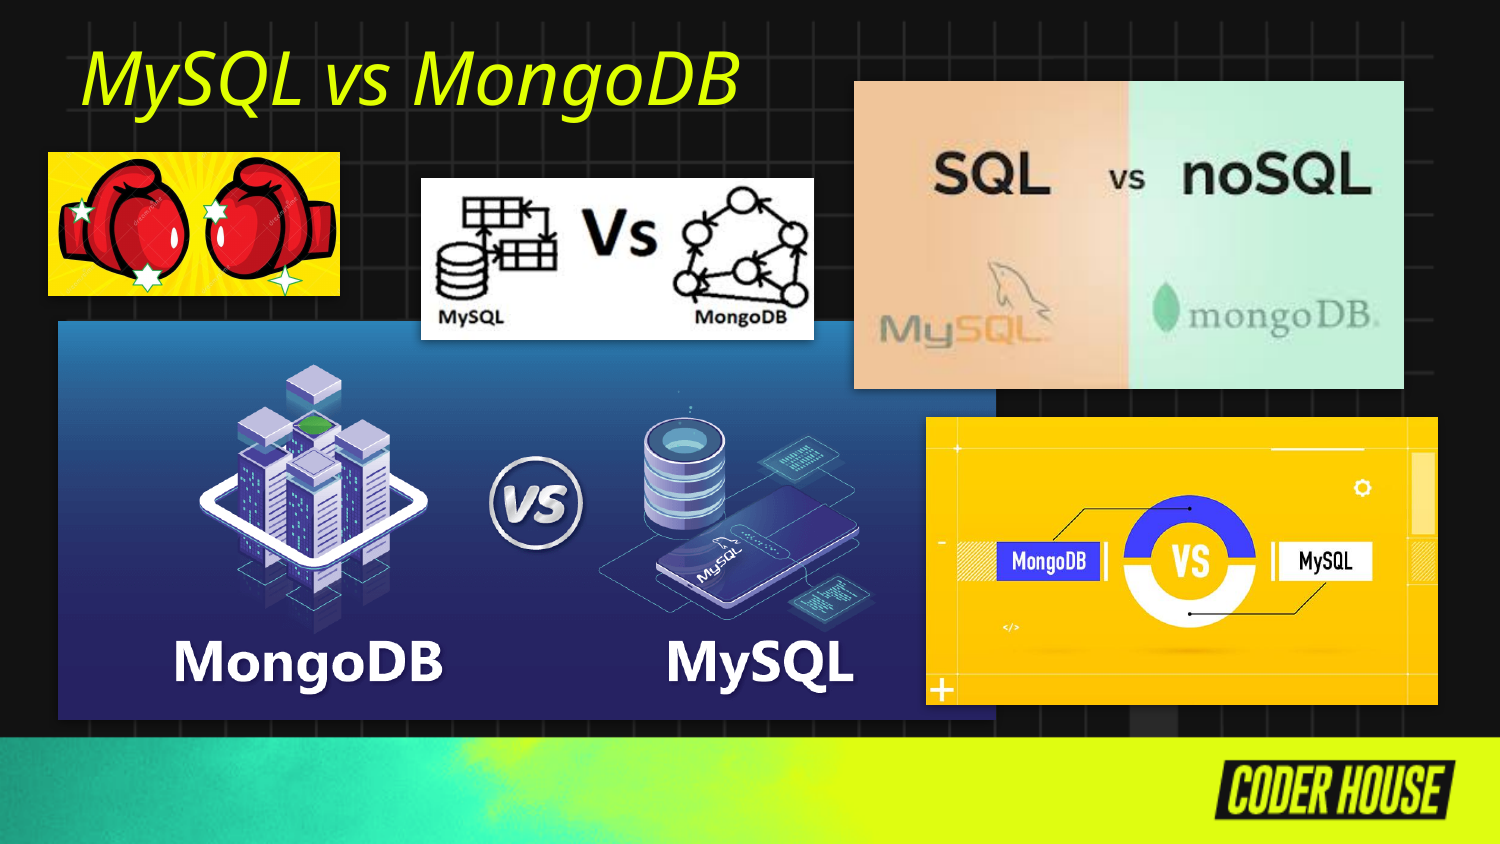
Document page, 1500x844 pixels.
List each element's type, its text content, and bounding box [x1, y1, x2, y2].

picture [0, 0, 1500, 844]
text_box MySQL vs MongoDB [40, 4, 781, 148]
